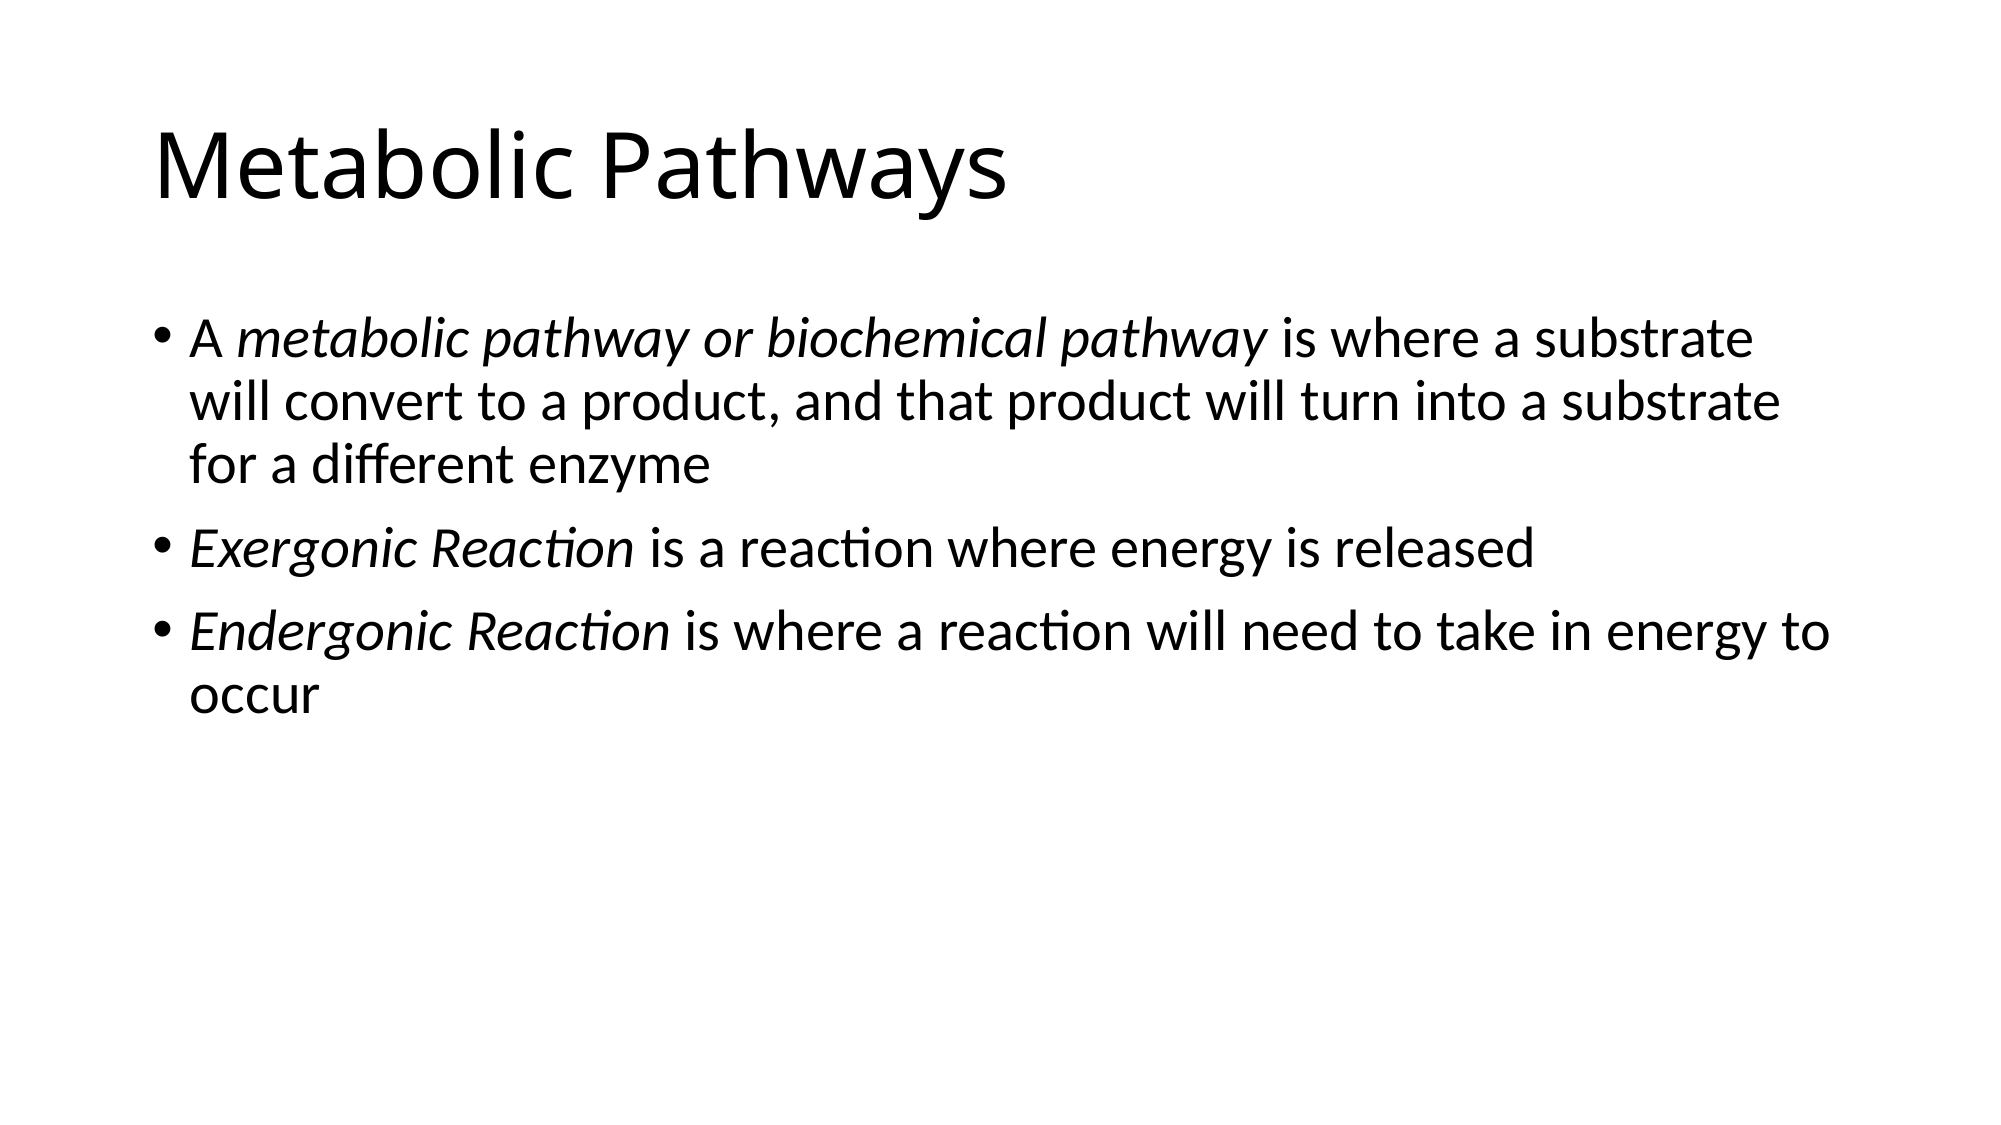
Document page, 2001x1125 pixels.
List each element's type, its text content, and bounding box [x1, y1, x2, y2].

title Metabolic Pathways [137, 59, 1863, 278]
list A metabolic pathway or biochemical pathway is where a substrate will convert to a product, and that product will turn into a substrate for a different enzyme Exergonic Reaction is a reaction where energy is released Endergonic Reaction is where a reaction will need to take in energy to occur [137, 299, 1863, 1014]
